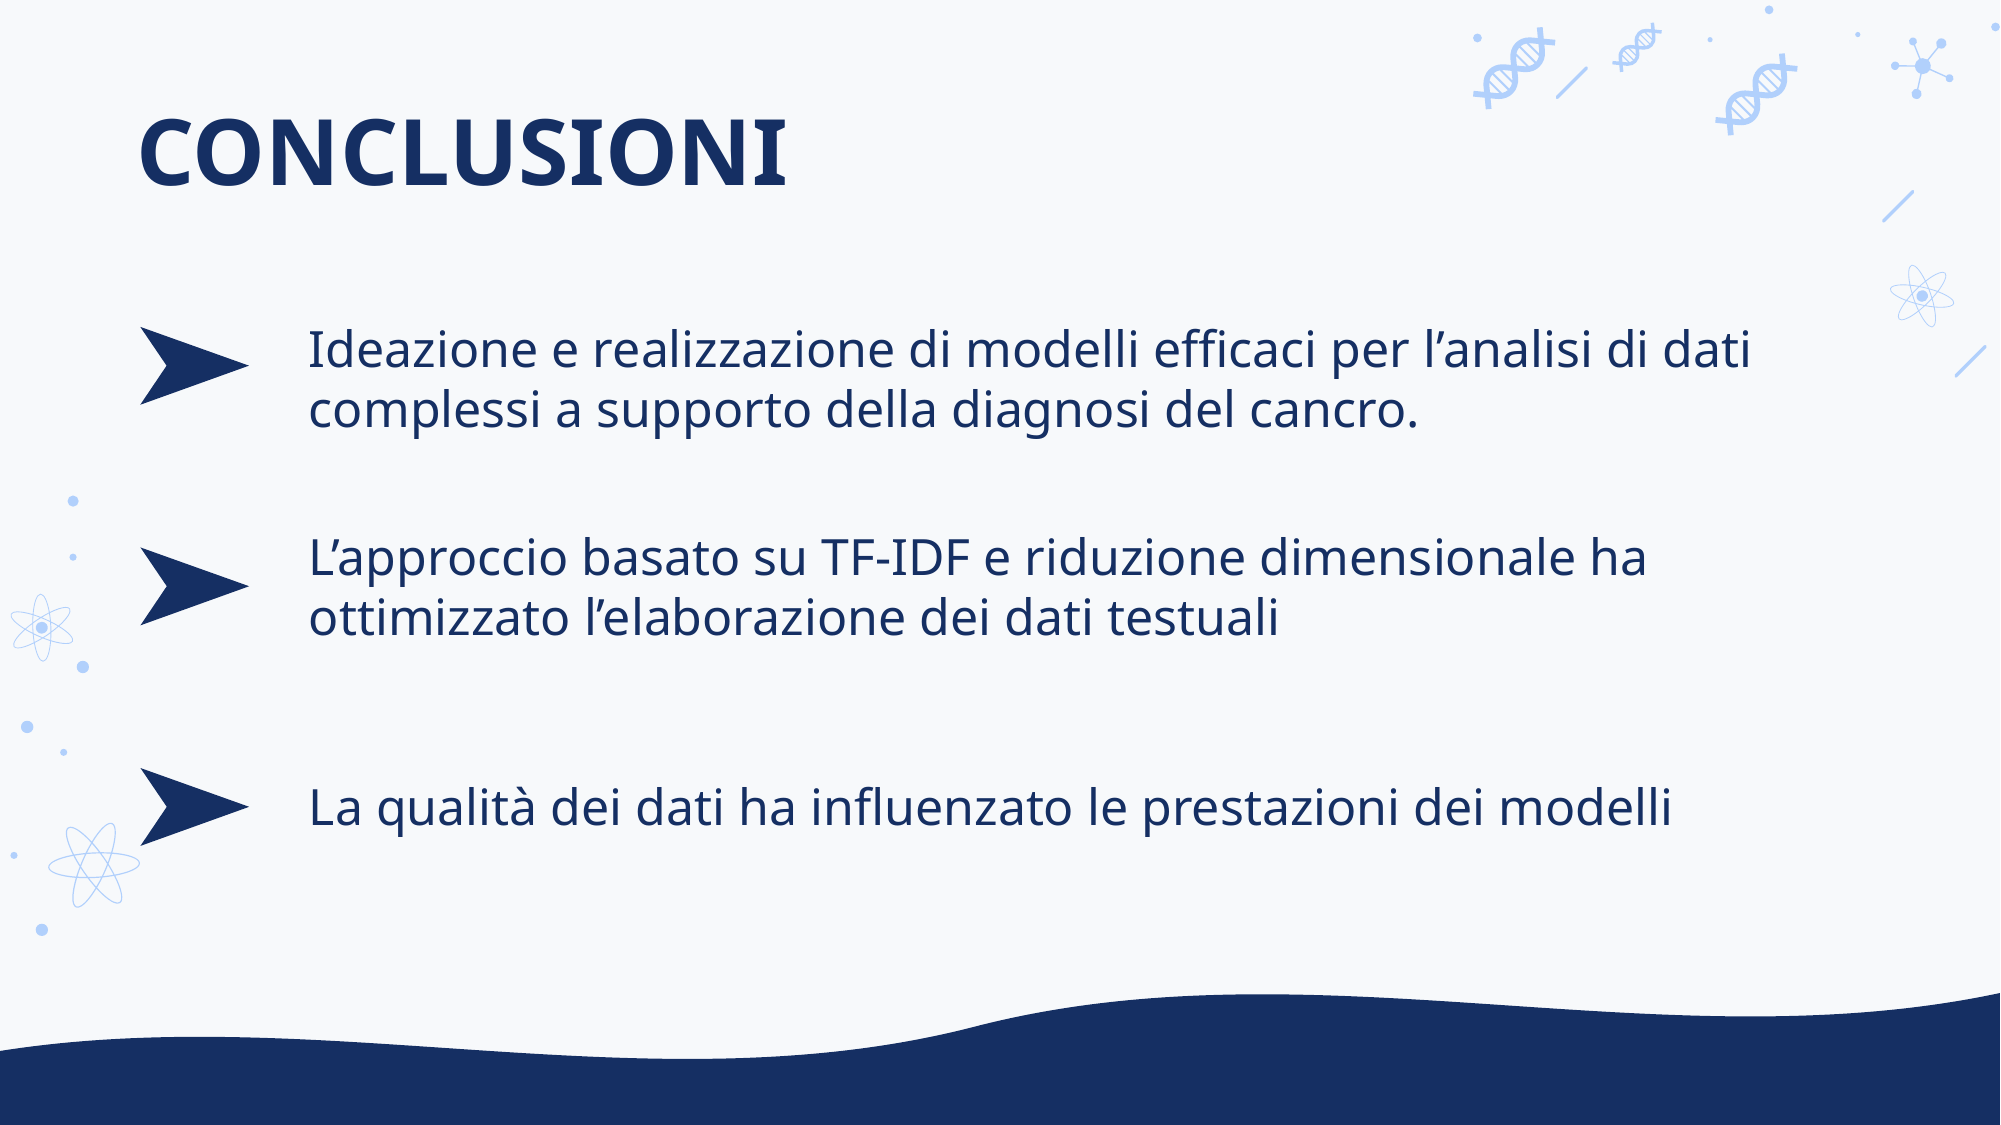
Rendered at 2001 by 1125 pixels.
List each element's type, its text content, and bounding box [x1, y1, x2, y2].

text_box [1473, 5, 2000, 378]
text_box [140, 326, 249, 405]
text_box La qualità dei dati ha influenzato le prestazioni dei modelli [289, 752, 1910, 856]
text_box L’approccio basato su TF-IDF e riduzione dimensionale ha ottimizzato l’elaborazione dei dati testuali [289, 522, 1910, 666]
text_box CONCLUSIONI [116, 85, 1473, 212]
text_box [0, 993, 2000, 1125]
text_box [141, 547, 250, 626]
text_box Ideazione e realizzazione di modelli efficaci per l’analisi di dati complessi a supporto della diagnosi del cancro. [289, 312, 1910, 458]
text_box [9, 495, 141, 937]
text_box [141, 768, 250, 846]
